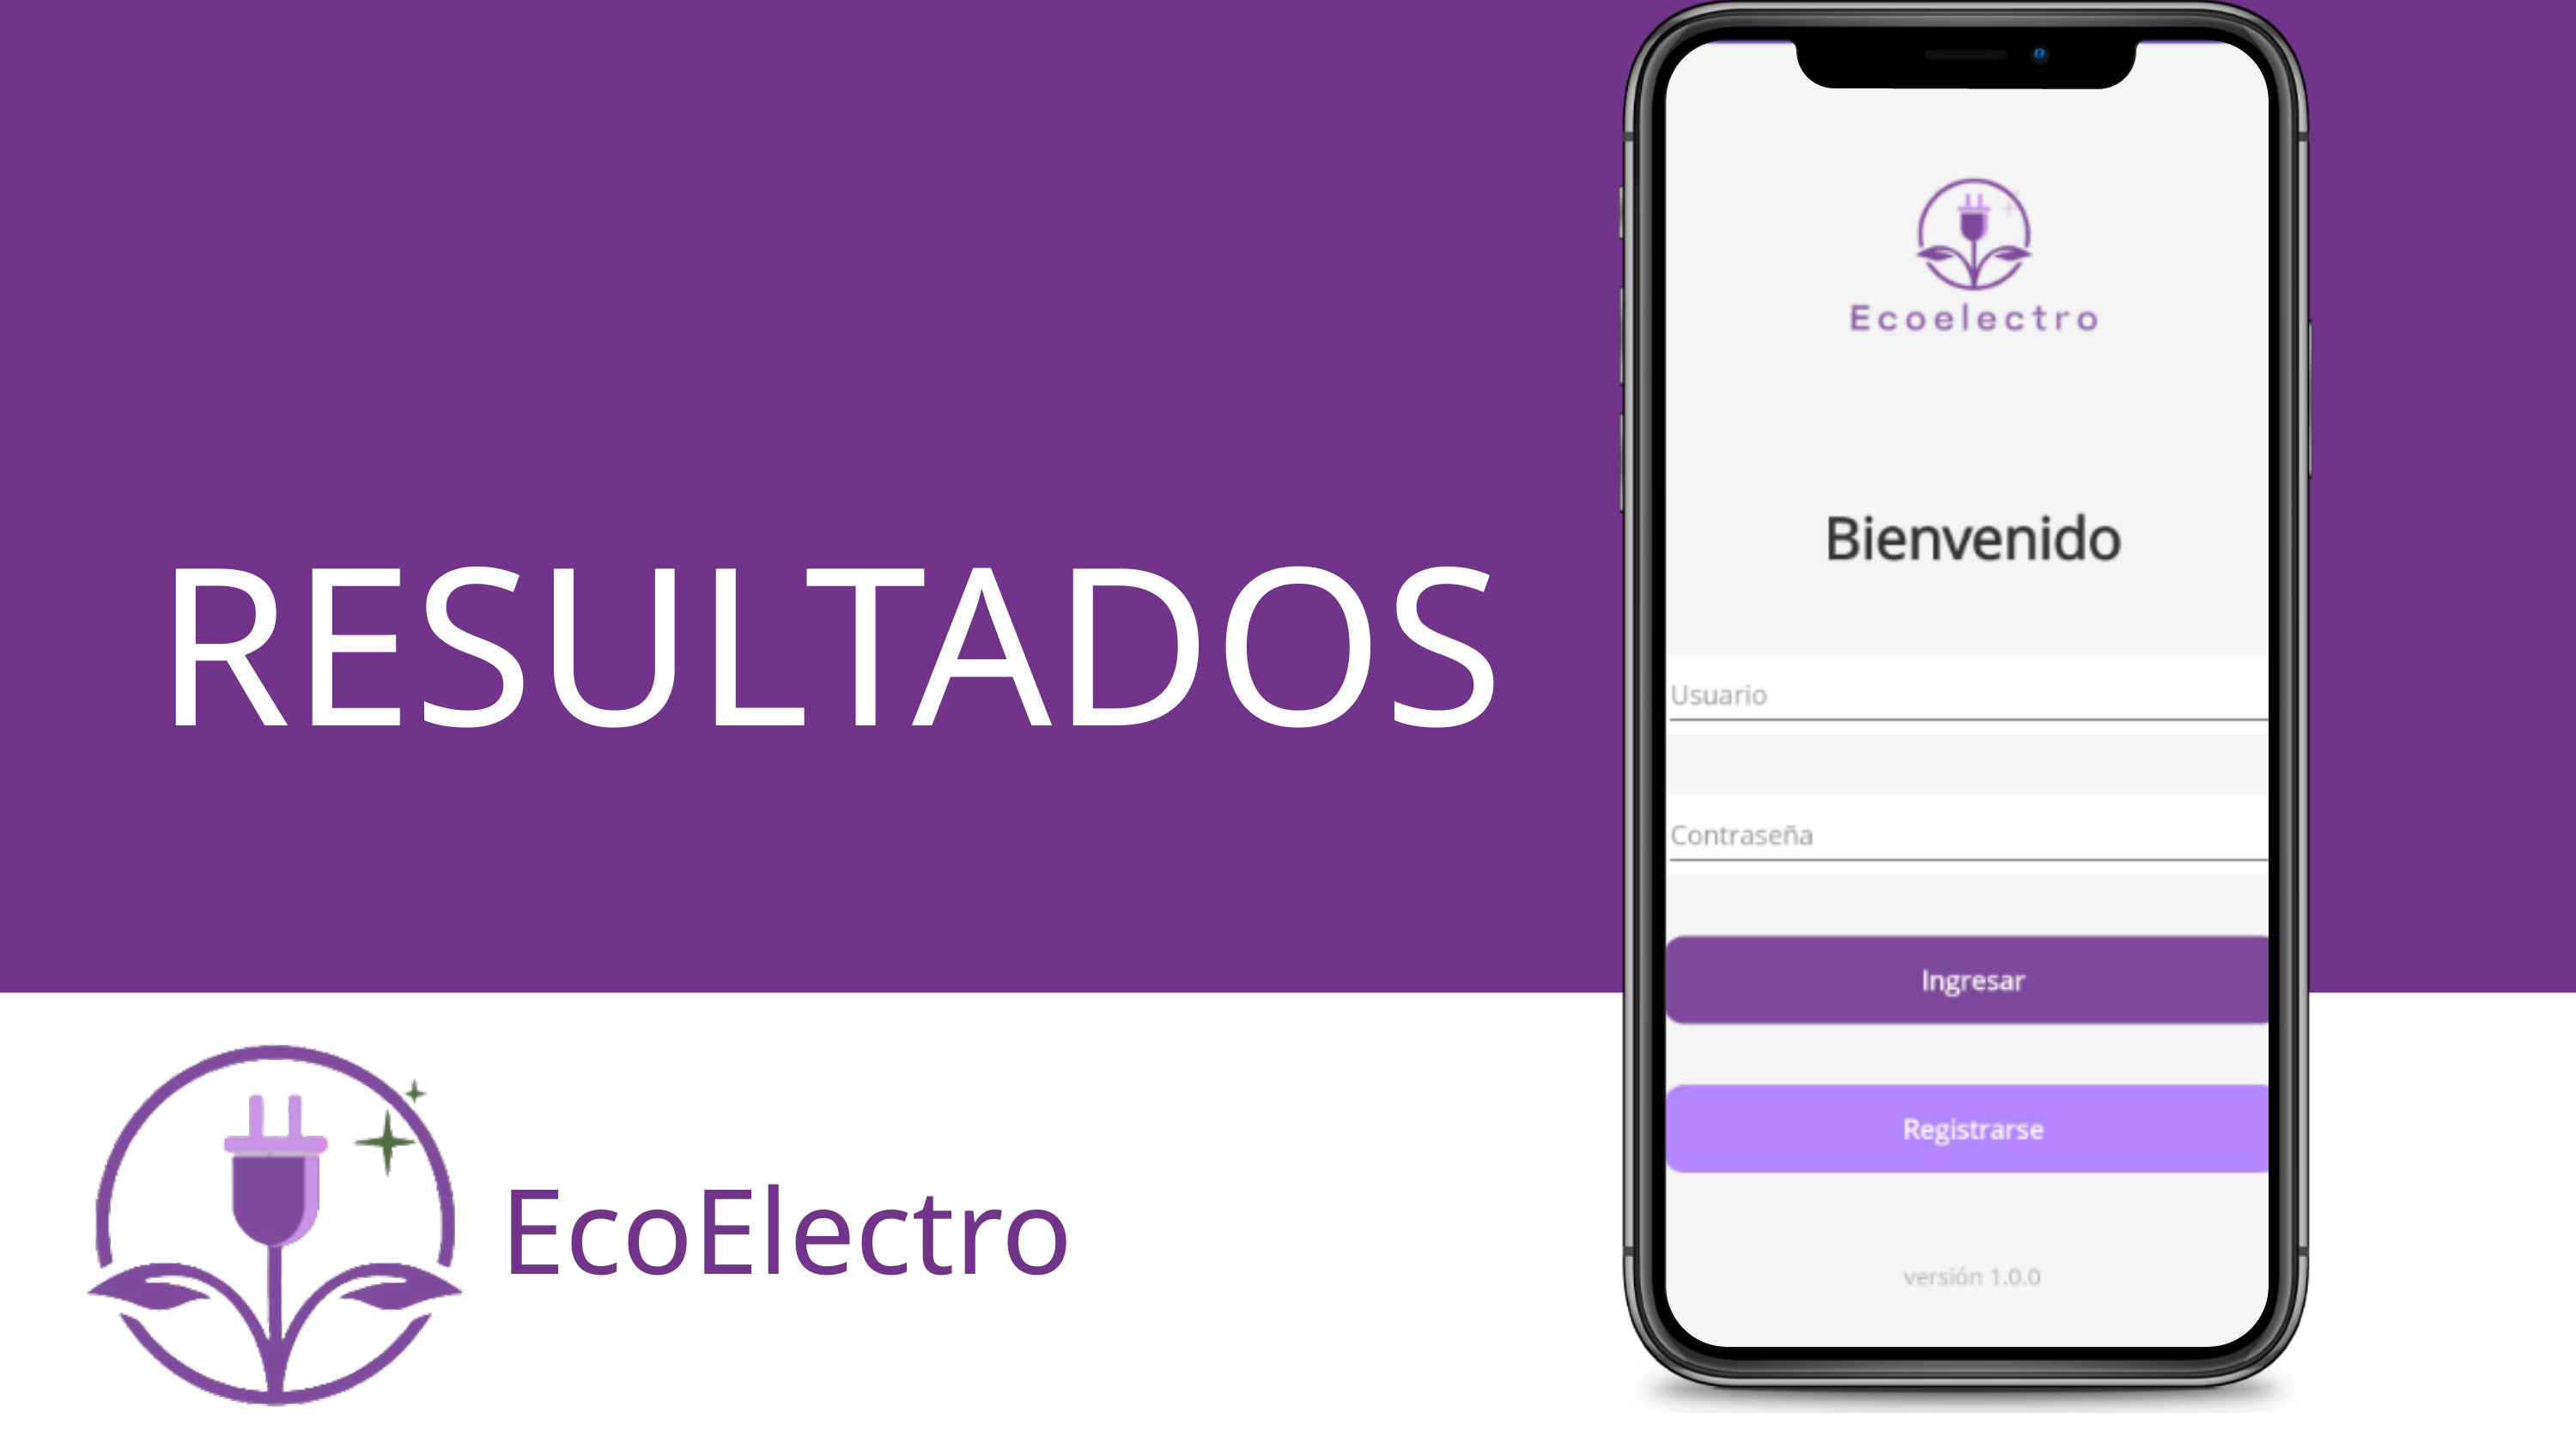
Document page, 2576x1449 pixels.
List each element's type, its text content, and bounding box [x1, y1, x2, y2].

text_box RESULTADOS [144, 463, 1516, 770]
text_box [0, 992, 2576, 1449]
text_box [1619, 0, 2315, 1414]
